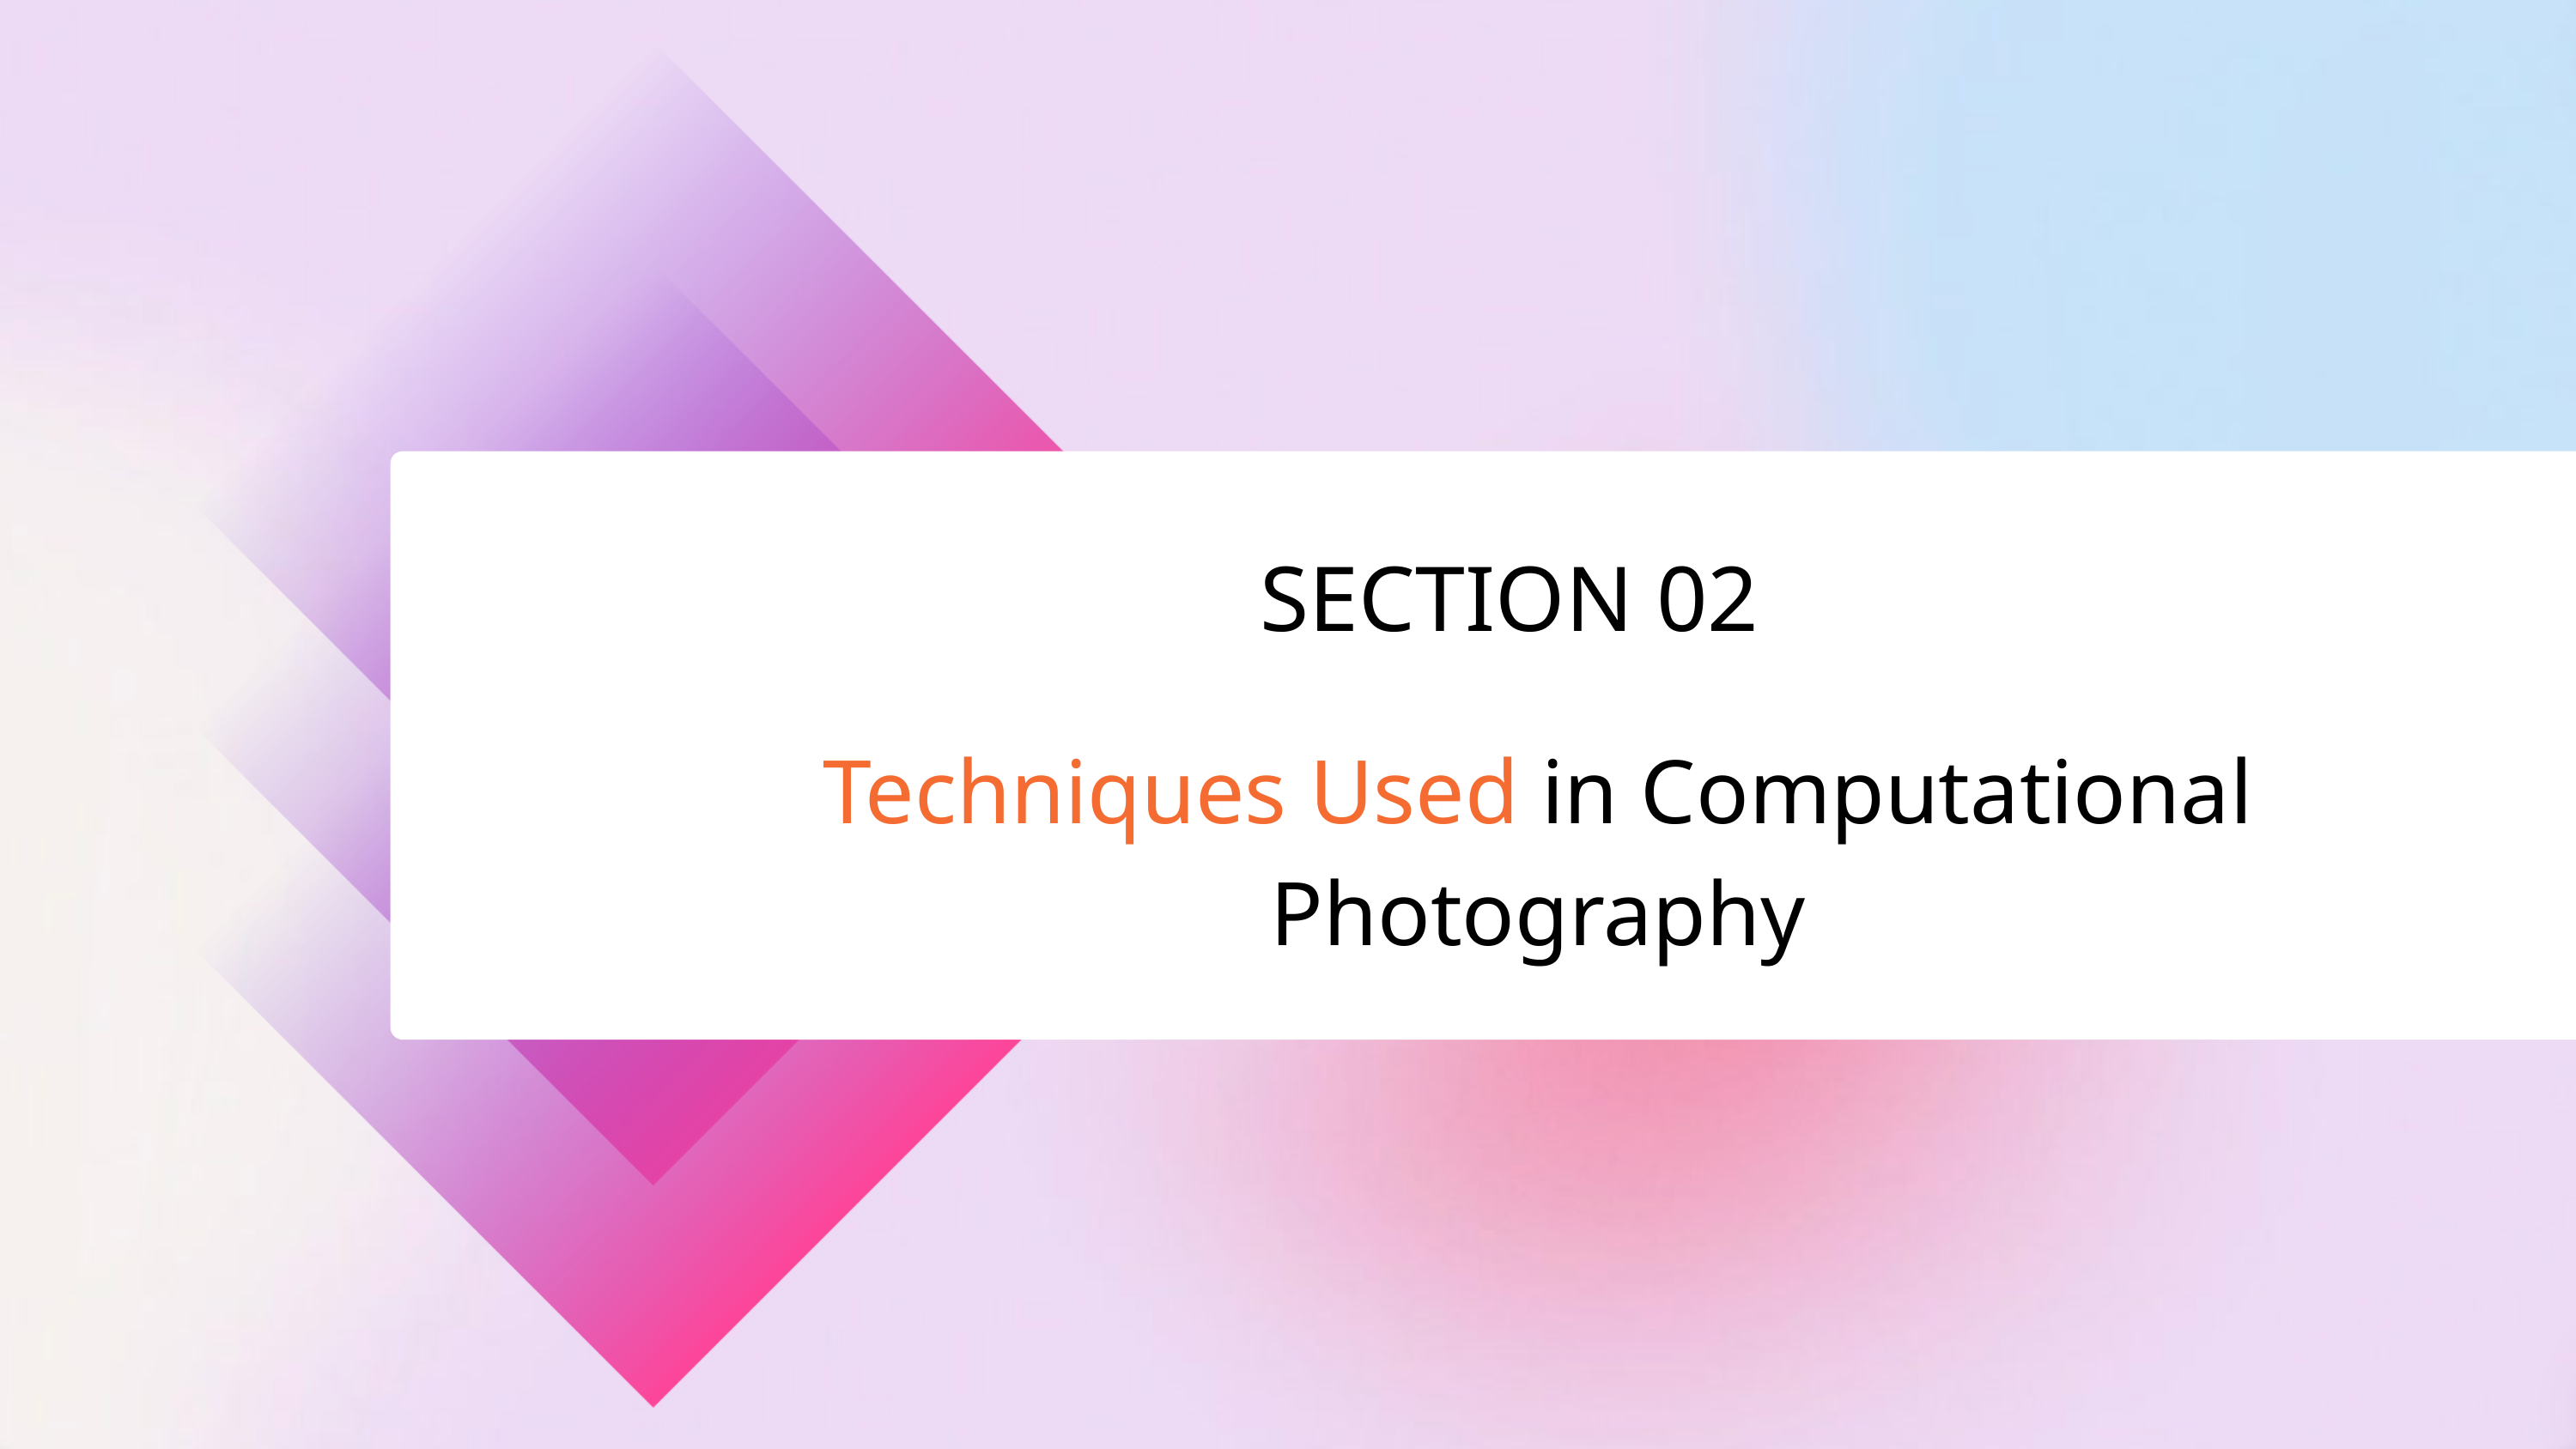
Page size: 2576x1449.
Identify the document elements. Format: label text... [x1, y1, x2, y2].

text_box [193, 43, 1115, 1408]
text_box [390, 451, 2576, 1040]
text_box Techniques Used in Computational Photography [568, 718, 2507, 963]
text_box [0, 0, 2576, 1449]
text_box SECTION 02 [568, 524, 2451, 650]
